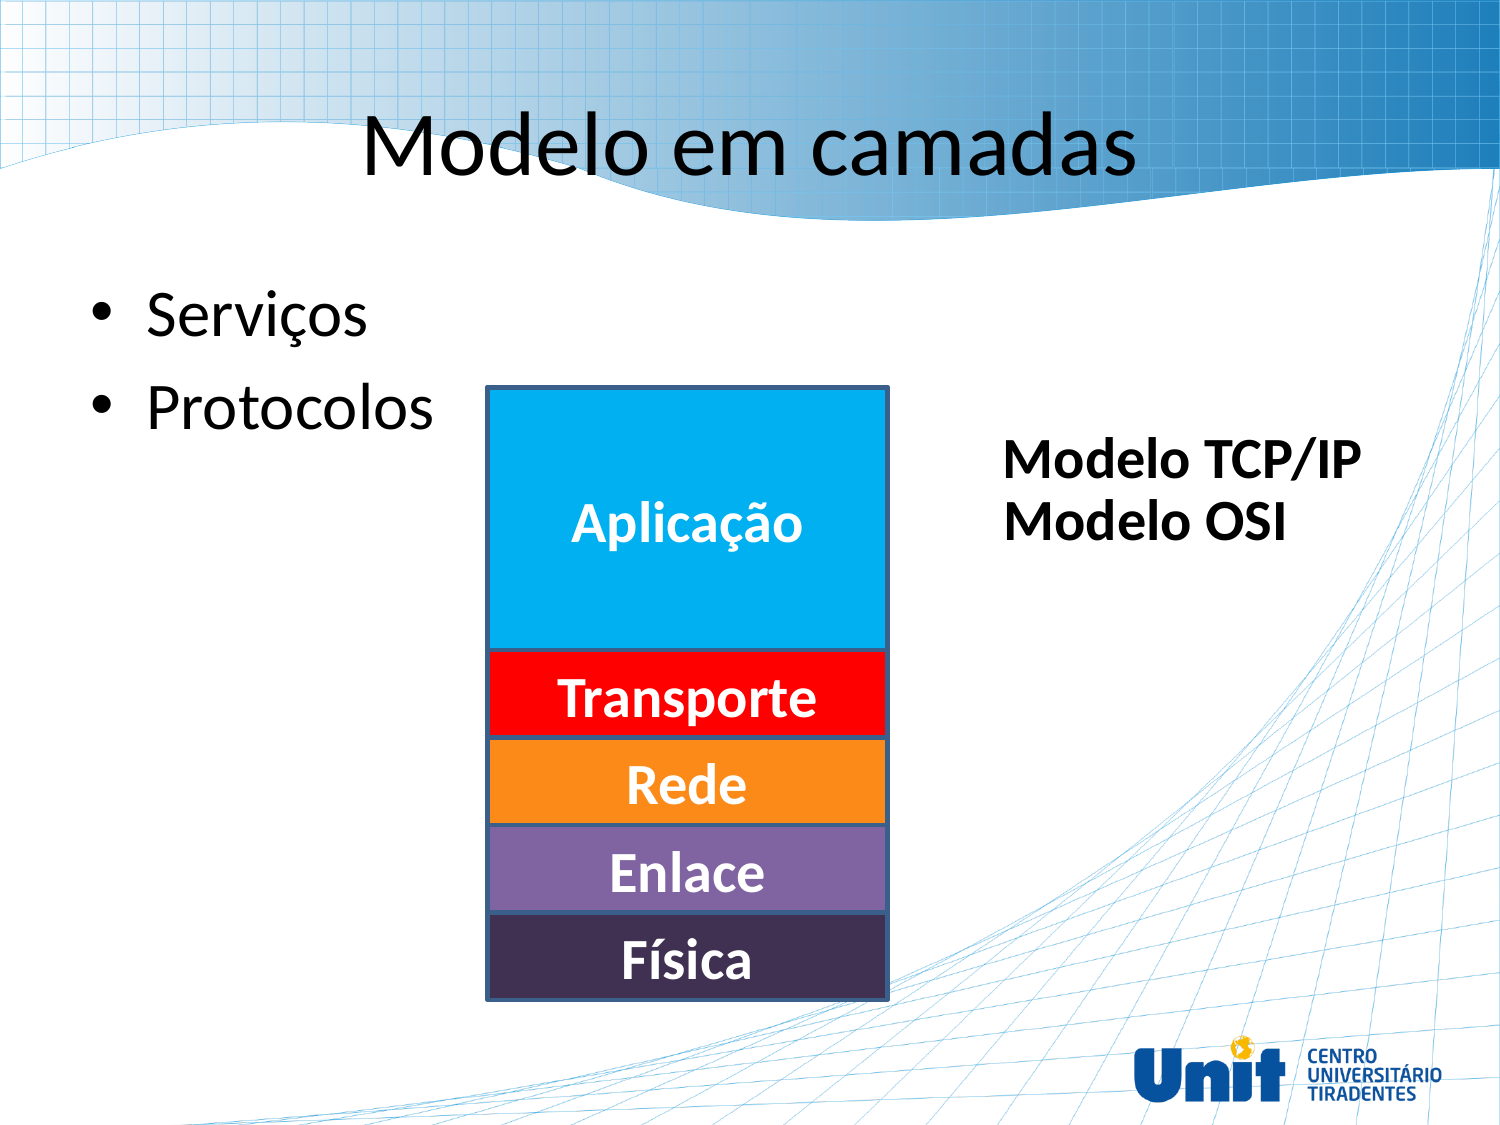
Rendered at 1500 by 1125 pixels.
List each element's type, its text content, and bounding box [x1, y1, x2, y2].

title Modelo em camadas [74, 44, 1426, 233]
text_box Modelo TCP/IP [988, 412, 1378, 498]
text_box Física [485, 914, 890, 1002]
picture [0, 0, 1500, 1125]
text_box Transporte [485, 652, 890, 740]
text_box Aplicação [485, 385, 890, 652]
list Serviços Protocolos [74, 262, 1426, 1006]
text_box Rede [485, 740, 890, 827]
text_box Modelo OSI [989, 474, 1303, 560]
text_box Enlace [485, 827, 890, 914]
